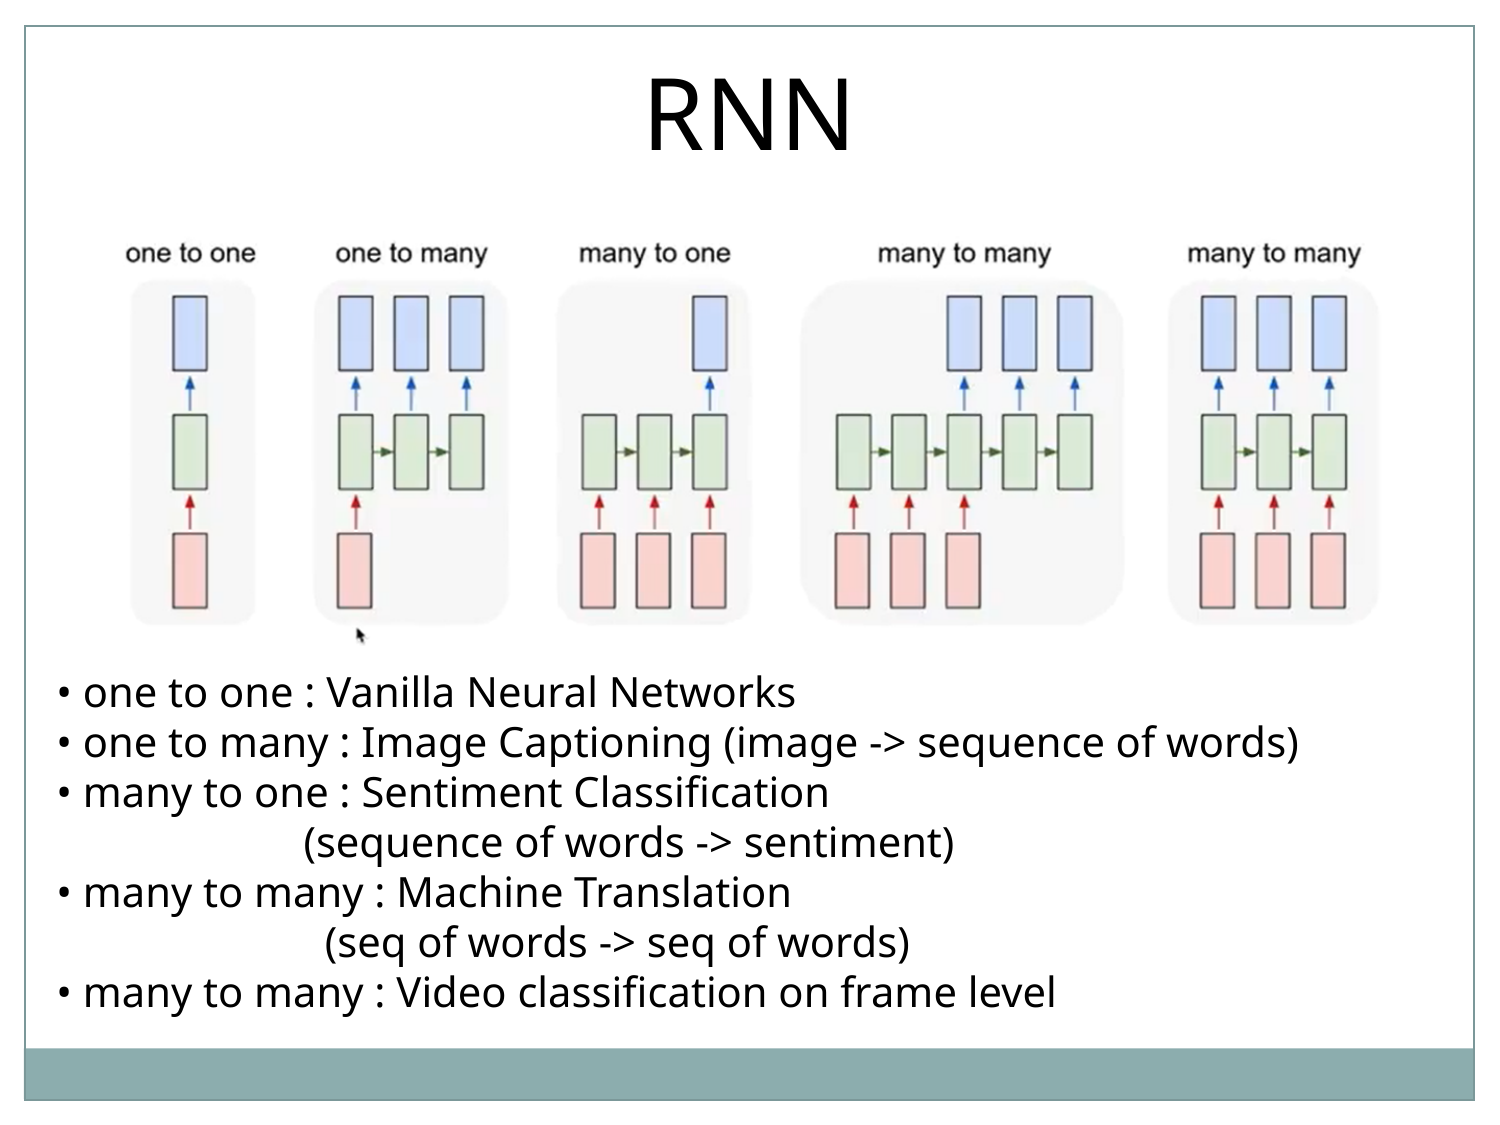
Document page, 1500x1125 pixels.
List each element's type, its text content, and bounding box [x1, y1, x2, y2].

text_box • one to one : Vanilla Neural Networks • one to many : Image Captioning (image -> sequence of words) • many to one : Sentiment Classification (sequence of words -> sentiment) • many to many : Machine Translation (seq of words -> seq of words) • many to many : Video classification on frame level [41, 208, 1459, 1024]
picture [106, 233, 1394, 646]
text_box RNN [41, 42, 1459, 178]
